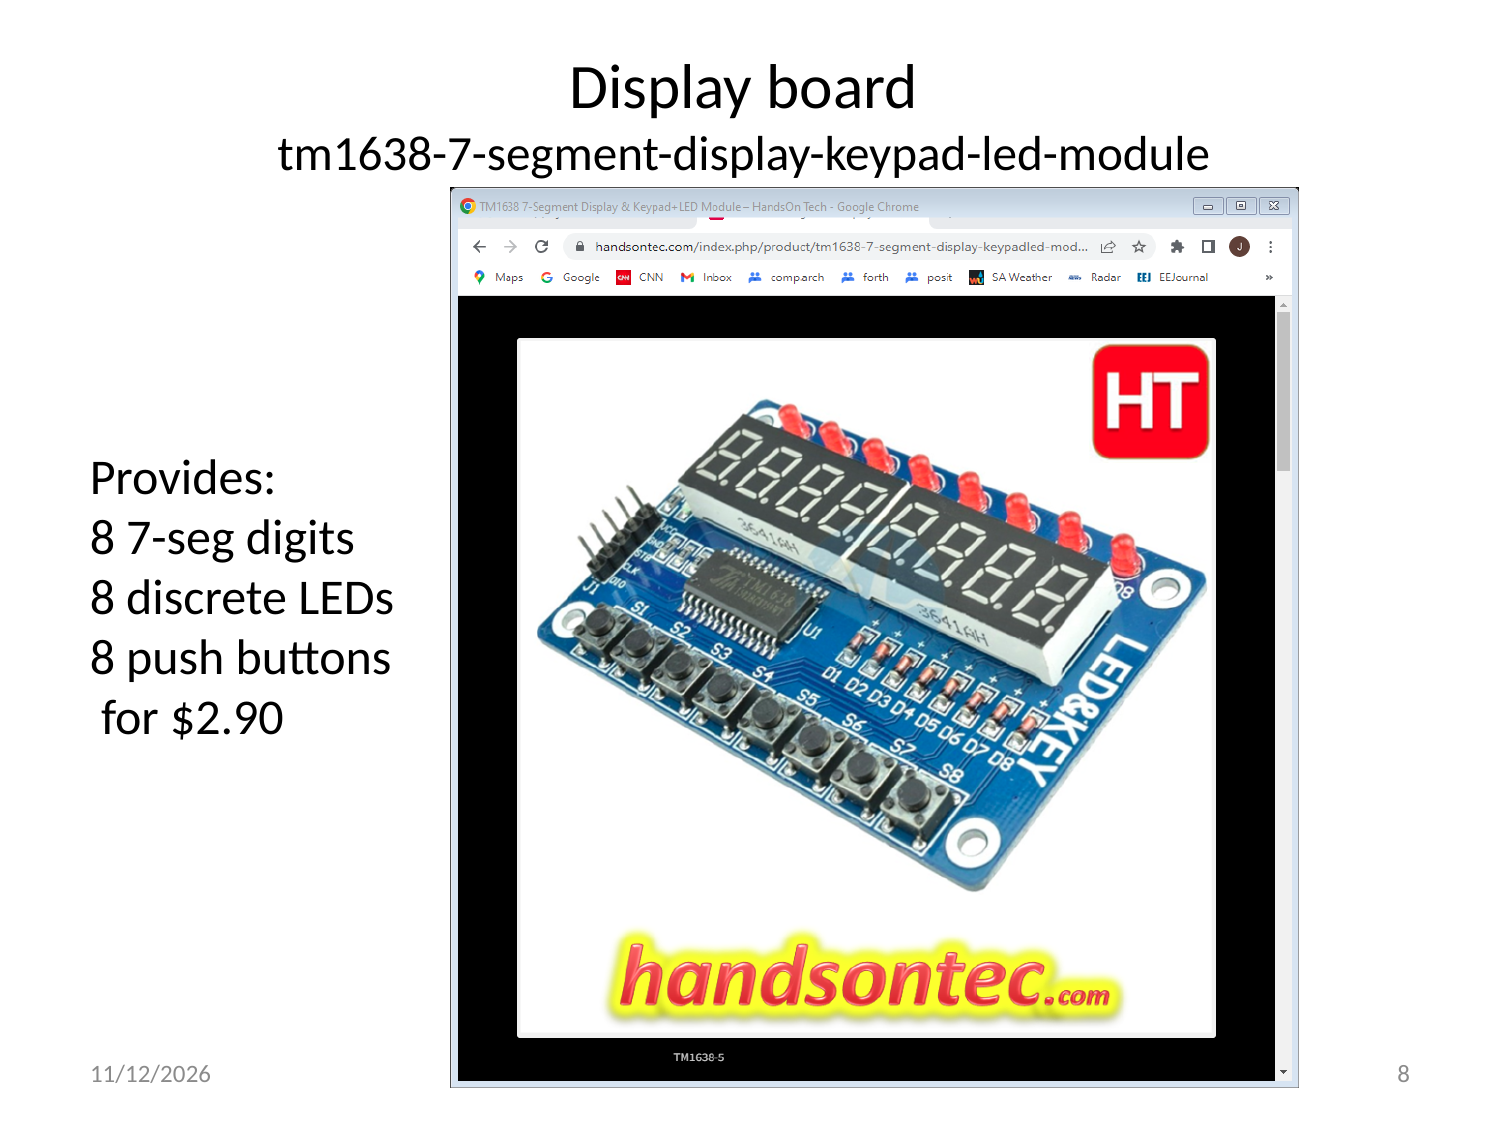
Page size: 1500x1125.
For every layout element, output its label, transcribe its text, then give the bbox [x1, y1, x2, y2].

title Display board tm1638-7-segment-display-keypad-led-module [75, 37, 1413, 188]
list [449, 187, 1299, 1088]
text_box Provides: 8 7-seg digits 8 discrete LEDs 8 push buttons for $2.90 [75, 437, 413, 753]
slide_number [75, 1042, 425, 1103]
slide_number 8 [1074, 1042, 1425, 1103]
